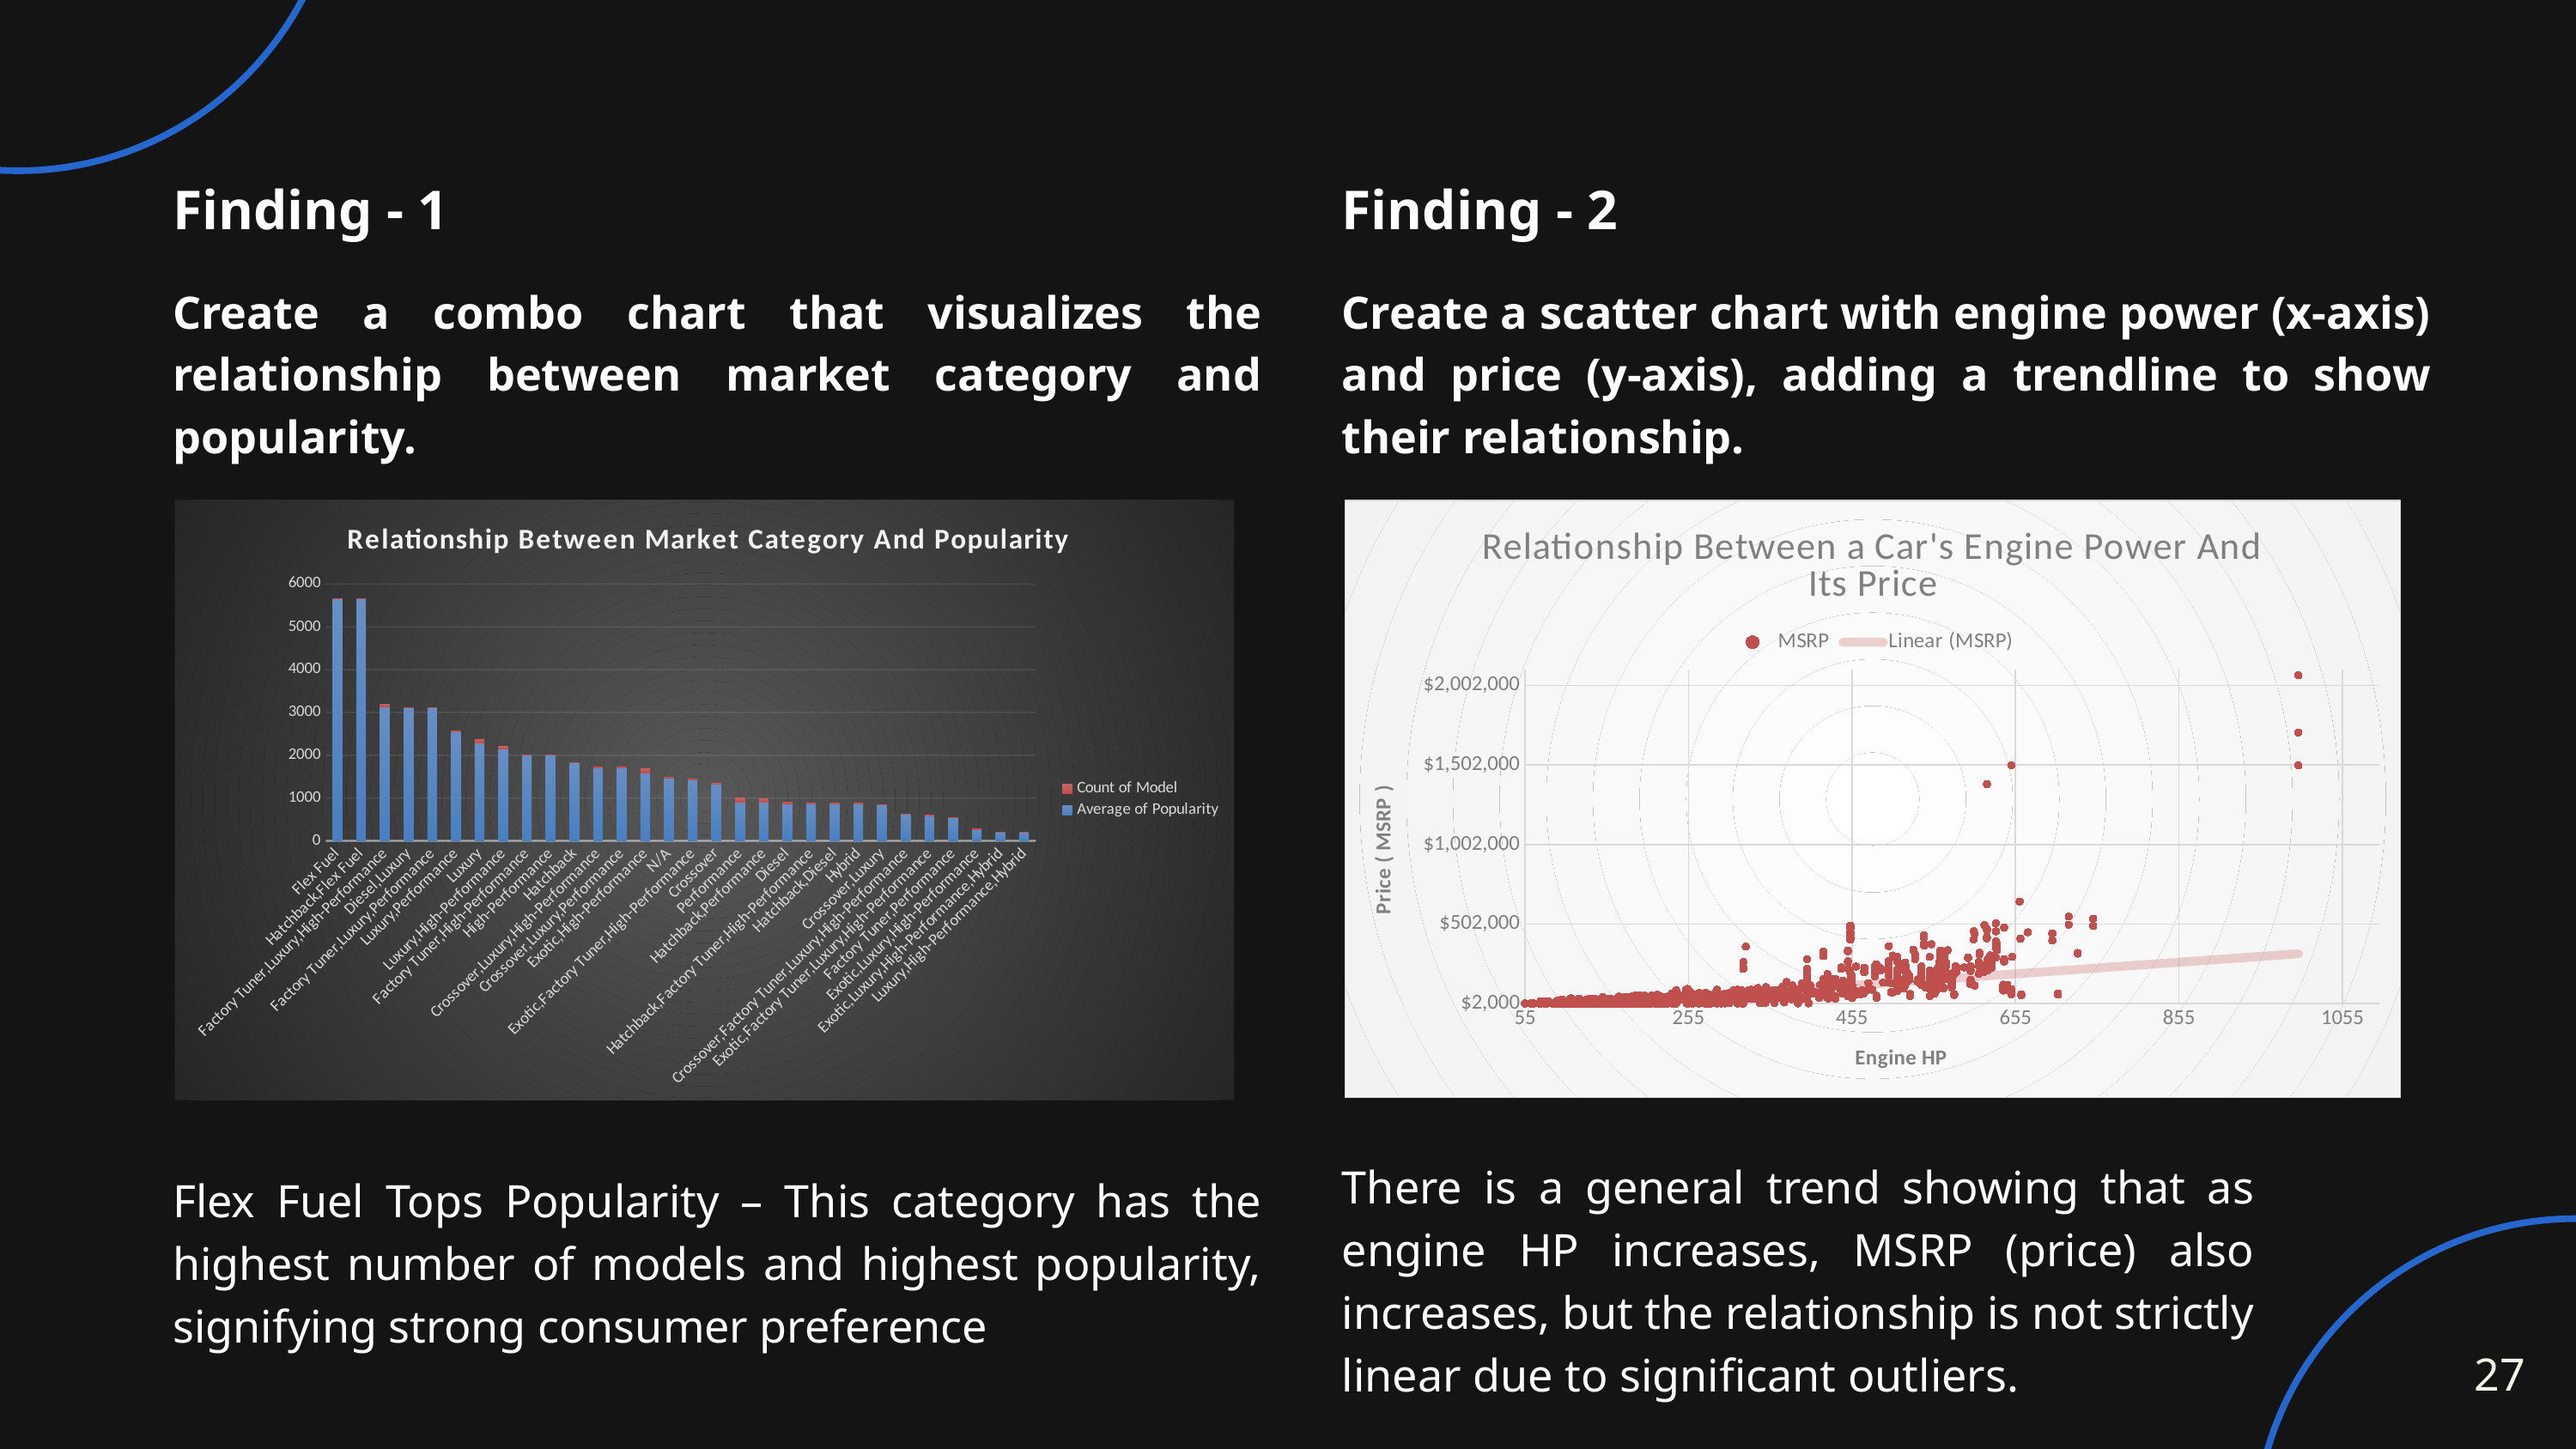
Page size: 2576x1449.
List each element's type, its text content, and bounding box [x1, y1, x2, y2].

chart [1344, 500, 2402, 1099]
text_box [2254, 1218, 2576, 1449]
text_box Finding - 1 [173, 165, 1172, 240]
text_box Flex Fuel Tops Popularity – This category has the highest number of models and highest popularity, signifying strong consumer preference [173, 1164, 1262, 1352]
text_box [0, 0, 340, 172]
text_box There is a general trend showing that as engine HP increases, MSRP (price) also increases, but the relationship is not strictly linear due to significant outliers. [1341, 1150, 2255, 1449]
chart [174, 500, 1235, 1100]
text_box Finding - 2 [1341, 165, 2342, 240]
text_box Create a scatter chart with engine power (x-axis) and price (y-axis), adding a trendline to show their relationship. [1341, 275, 2432, 525]
text_box Create a combo chart that visualizes the relationship between market category and popularity. [173, 275, 1262, 464]
